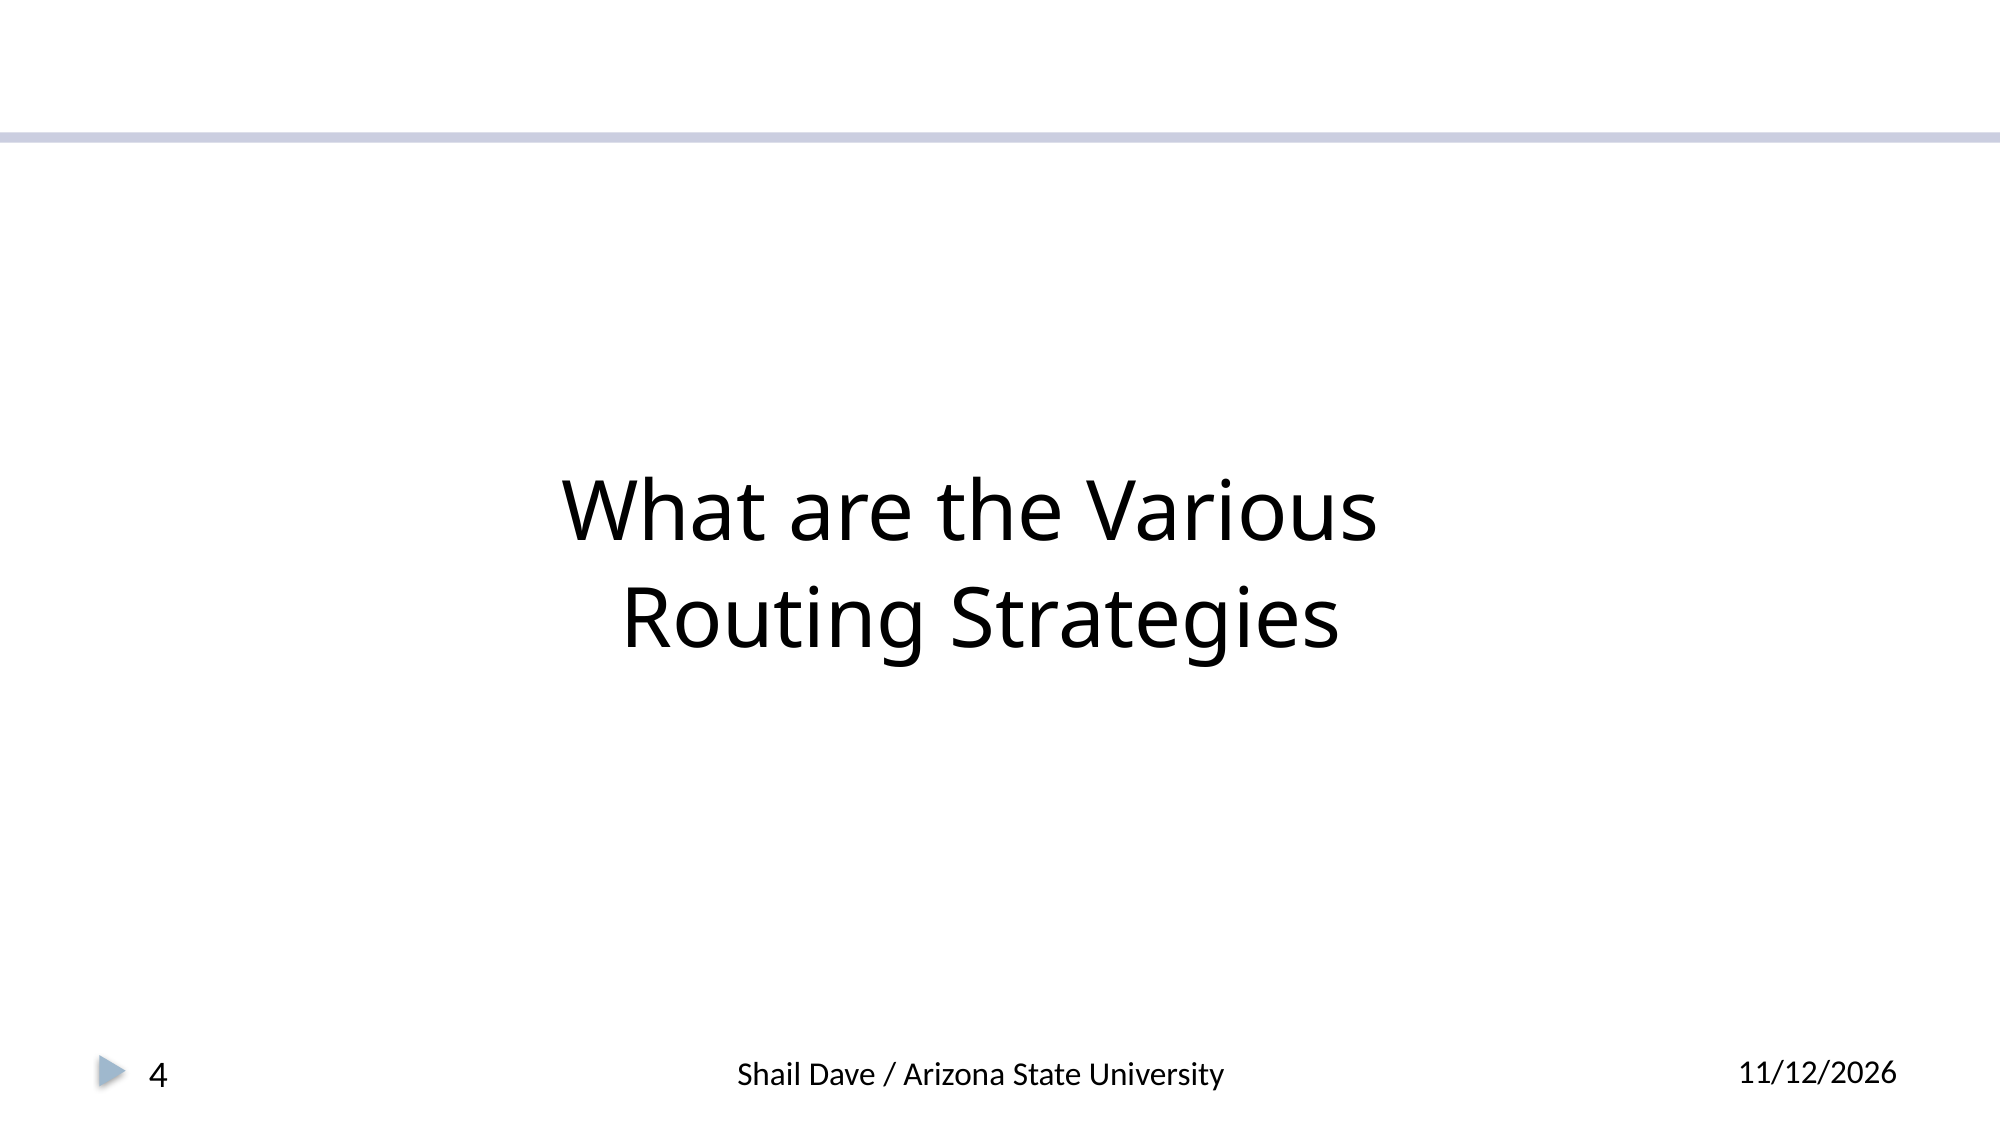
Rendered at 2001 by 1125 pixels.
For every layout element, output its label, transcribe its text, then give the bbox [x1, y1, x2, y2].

slide_number 4 [133, 1042, 417, 1103]
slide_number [1710, 1042, 1926, 1103]
list What are the Various Routing Strategies [37, 381, 1926, 750]
